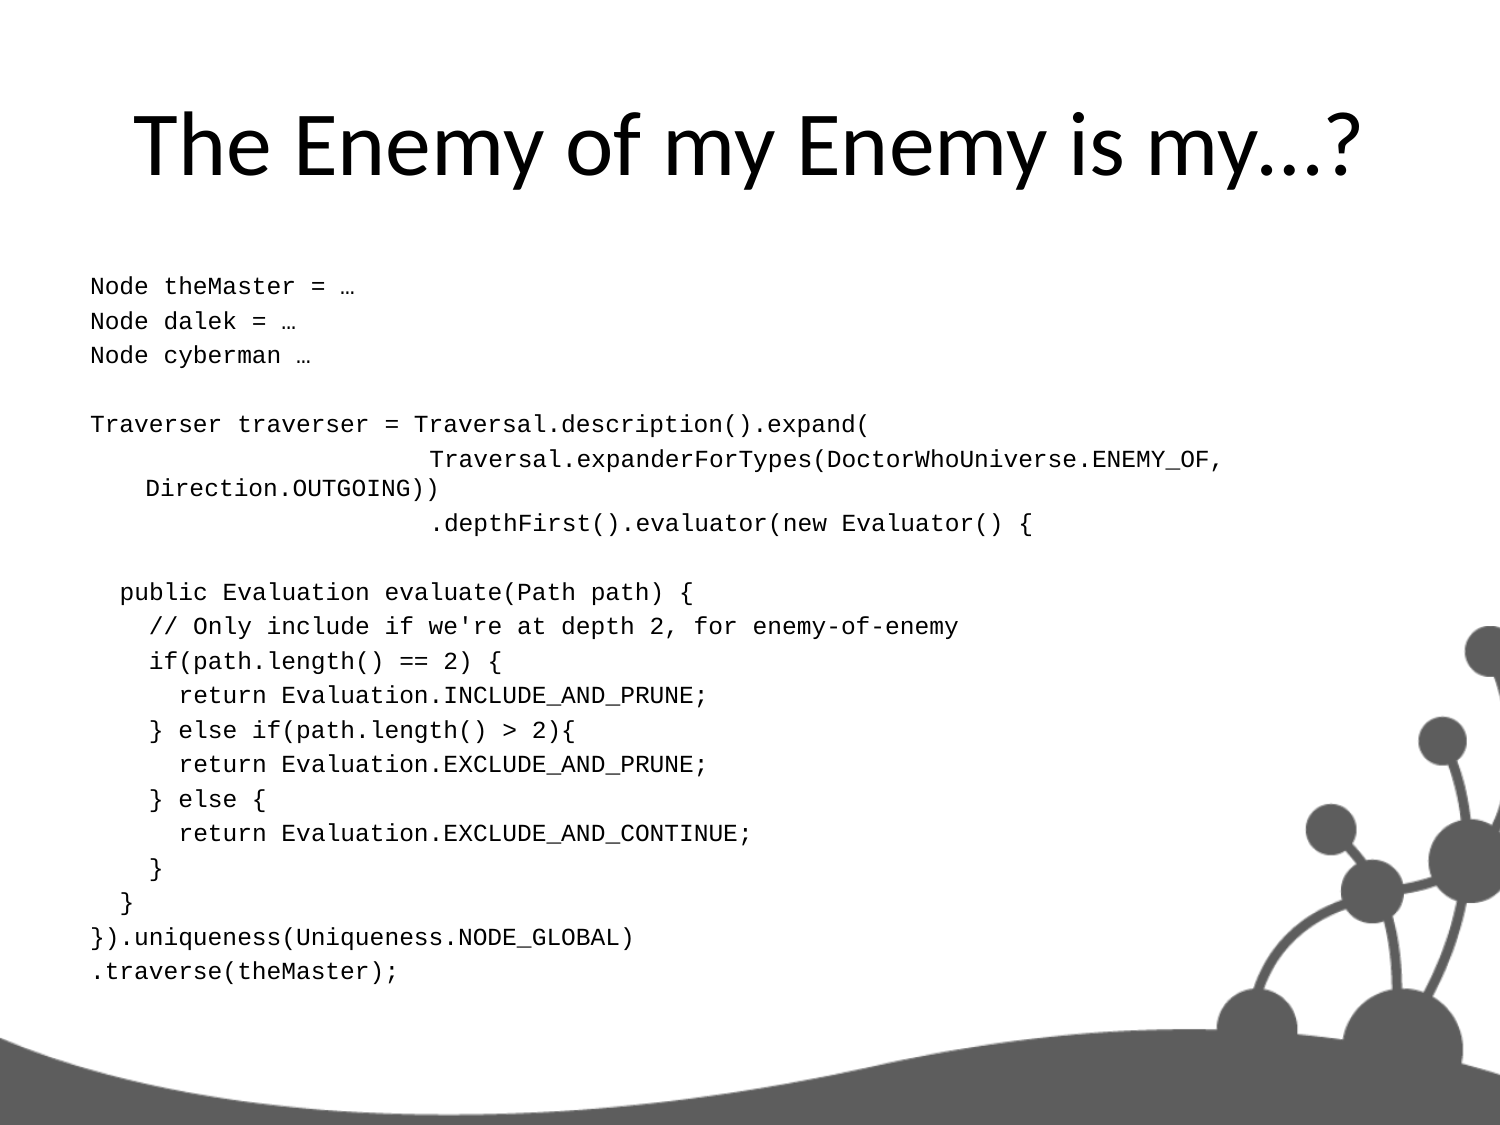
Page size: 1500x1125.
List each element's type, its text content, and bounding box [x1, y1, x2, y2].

list Node theMaster = … Node dalek = … Node cyberman … Traverser traverser = Traversal.description().expand( Traversal.expanderForTypes(DoctorWhoUniverse.ENEMY_OF, Direction.OUTGOING)) .depthFirst().evaluator(new Evaluator() { public Evaluation evaluate(Path path) { // Only include if we're at depth 2, for enemy-of-enemy if(path.length() == 2) { return Evaluation.INCLUDE_AND_PRUNE; } else if(path.length() > 2){ return Evaluation.EXCLUDE_AND_PRUNE; } else { return Evaluation.EXCLUDE_AND_CONTINUE; } } }).uniqueness(Uniqueness.NODE_GLOBAL) .traverse(theMaster); [75, 262, 1461, 1005]
title The Enemy of my Enemy is my…? [75, 45, 1425, 233]
